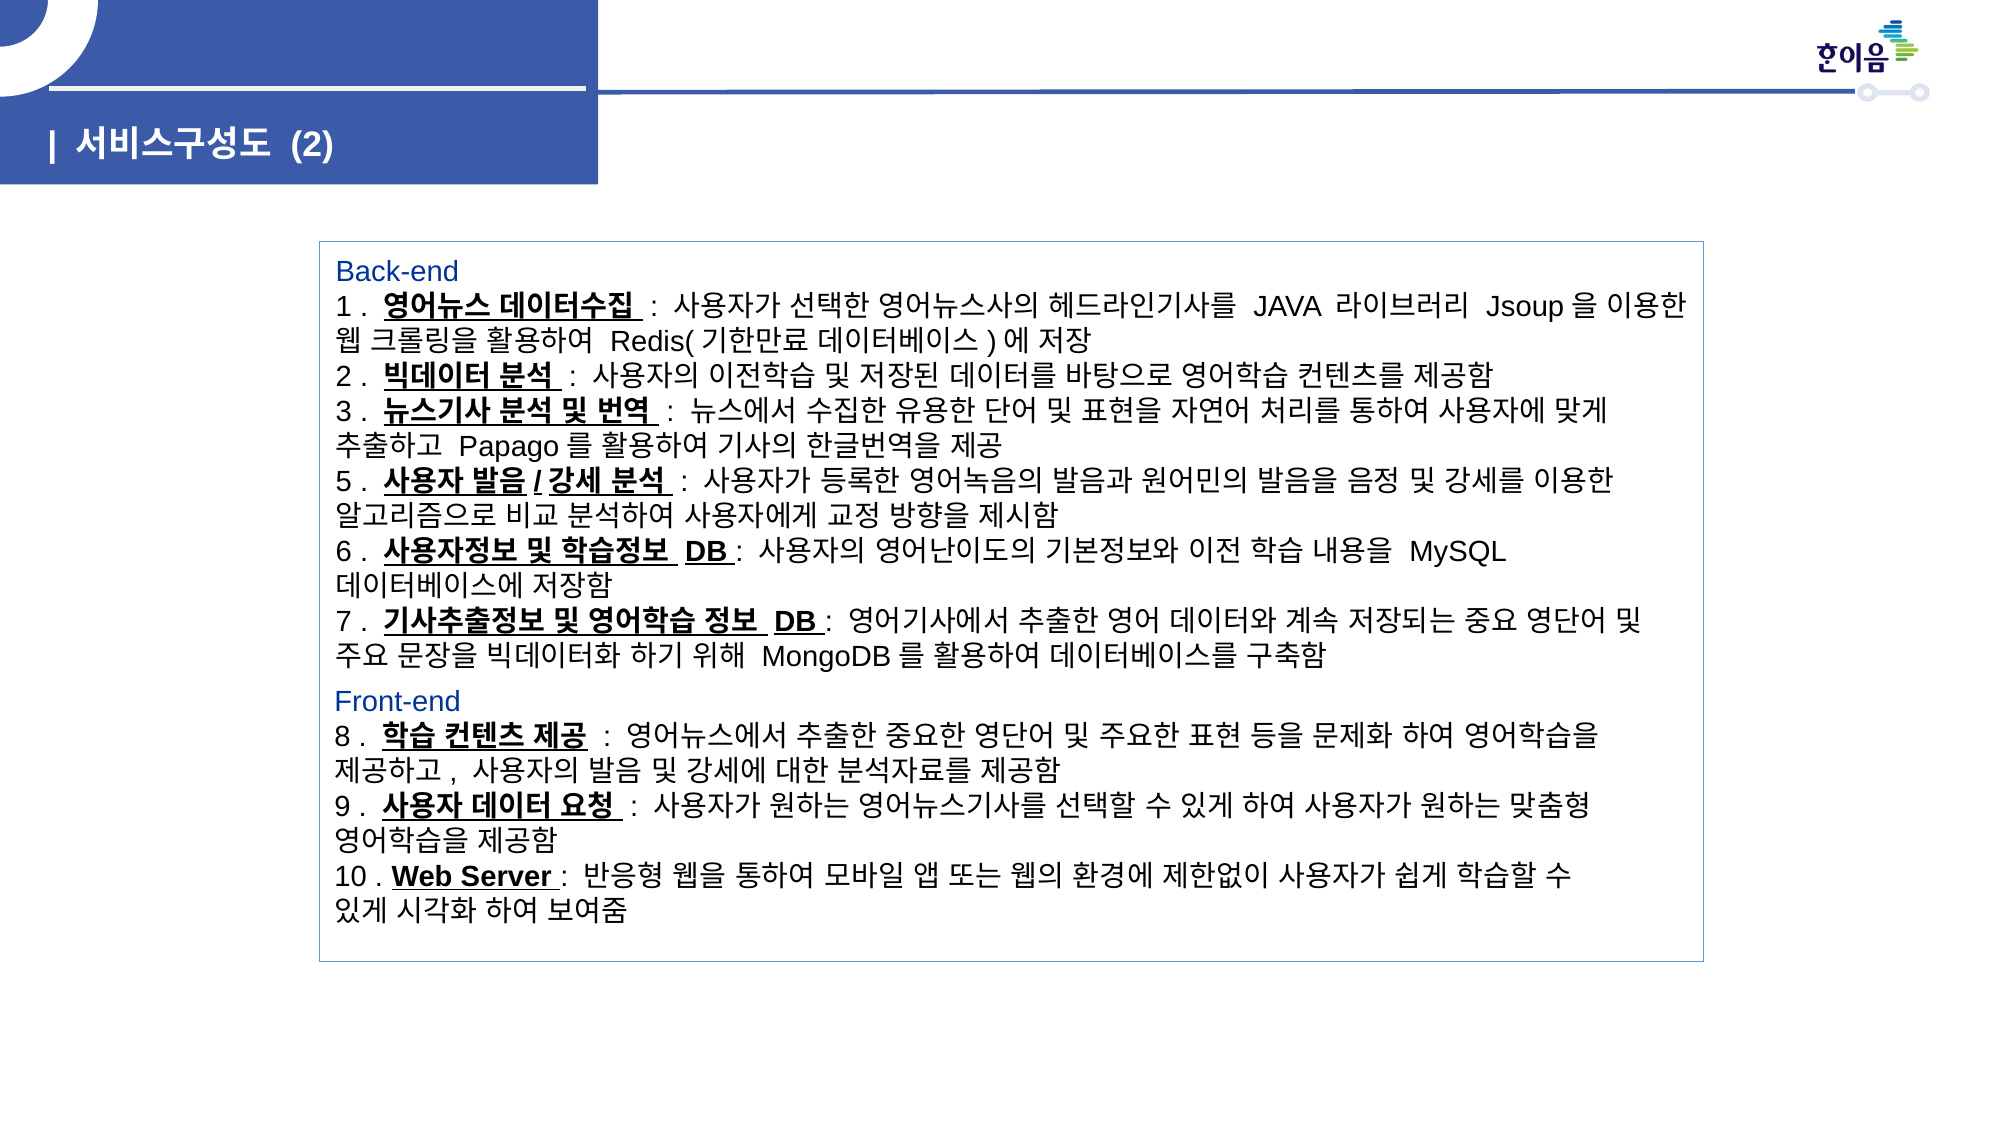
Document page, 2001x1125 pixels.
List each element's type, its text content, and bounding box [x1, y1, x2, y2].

text_box [0, 0, 98, 97]
picture [1808, 12, 1930, 105]
text_box [319, 680, 1704, 962]
text_box Back-end 1 . 영어뉴스 데이터수집 : 사용자가 선택한 영어뉴스사의 헤드라인기사를 JAVA 라이브러리 Jsoup을 이용한 웹 크롤링을 활용하여 Redis(기한만료 데이터베이스)에 저장 2 . 빅데이터 분석 : 사용자의 이전학습 및 저장된 데이터를 바탕으로 영어학습 컨텐츠를 제공함 3 . 뉴스기사 분석 및 번역 : 뉴스에서 수집한 유용한 단어 및 표현을 자연어 처리를 통하여 사용자에 맞게 추출하고 Papago를 활용하여 기사의 한글번역을 제공 5 . 사용자 발음/강세 분석 : 사용자가 등록한 영어녹음의 발음과 원어민의 발음을 음정 및 강세를 이용한 알고리즘으로 비교 분석하여 사용자에게 교정 방향을 제시함 6 . 사용자정보 및 학습정보 DB : 사용자의 영어난이도의 기본정보와 이전 학습 내용을 MySQL 데이터베이스에 저장함 7 . 기사추출정보 및 영어학습 정보 DB : 영어기사에서 추출한 영어 데이터와 계속 저장되는 중요 영단어 및 주요 문장을 빅데이터화 하기 위해 MongoDB를 활용하여 데이터베이스를 구축함 [320, 245, 1704, 680]
text_box [0, 0, 599, 185]
text_box | 서비스구성도 (2) [32, 113, 494, 163]
text_box [319, 241, 1704, 675]
text_box Front-end 8 . 학습 컨텐츠 제공 : 영어뉴스에서 추출한 중요한 영단어 및 주요한 표현 등을 문제화 하여 영어학습을 제공하고, 사용자의 발음 및 강세에 대한 분석자료를 제공함 9 . 사용자 데이터 요청 : 사용자가 원하는 영어뉴스기사를 선택할 수 있게 하여 사용자가 원하는 맞춤형 영어학습을 제공함 10 . Web Server : 반응형 웹을 통하여 모바일 앱 또는 웹의 환경에 제한없이 사용자가 쉽게 학습할 수 있게 시각화 하여 보여줌 [319, 675, 1633, 935]
